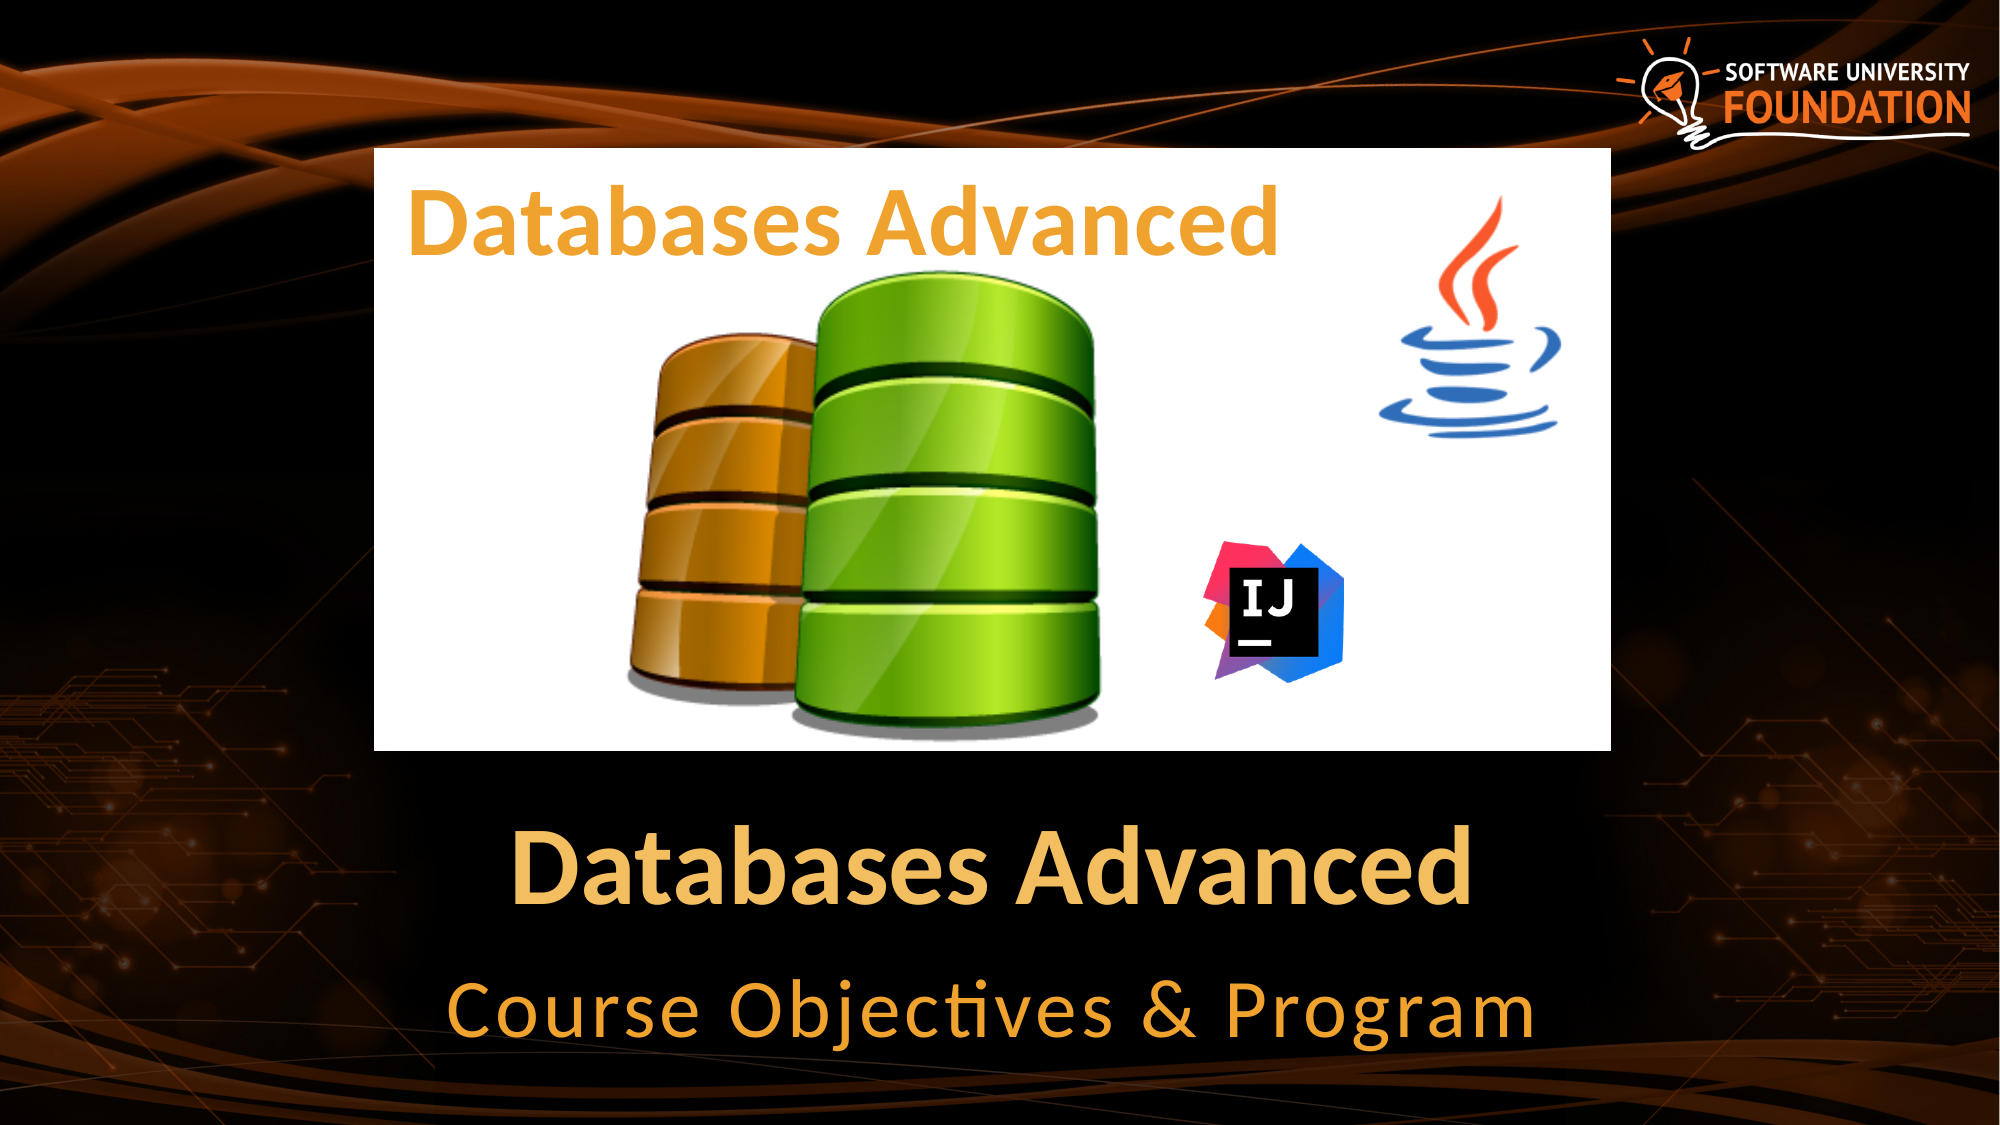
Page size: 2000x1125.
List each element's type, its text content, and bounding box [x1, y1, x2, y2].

title Databases Advanced [259, 805, 1727, 933]
list Course Objectives & Program [259, 943, 1727, 1057]
picture [0, 0, 2000, 1125]
